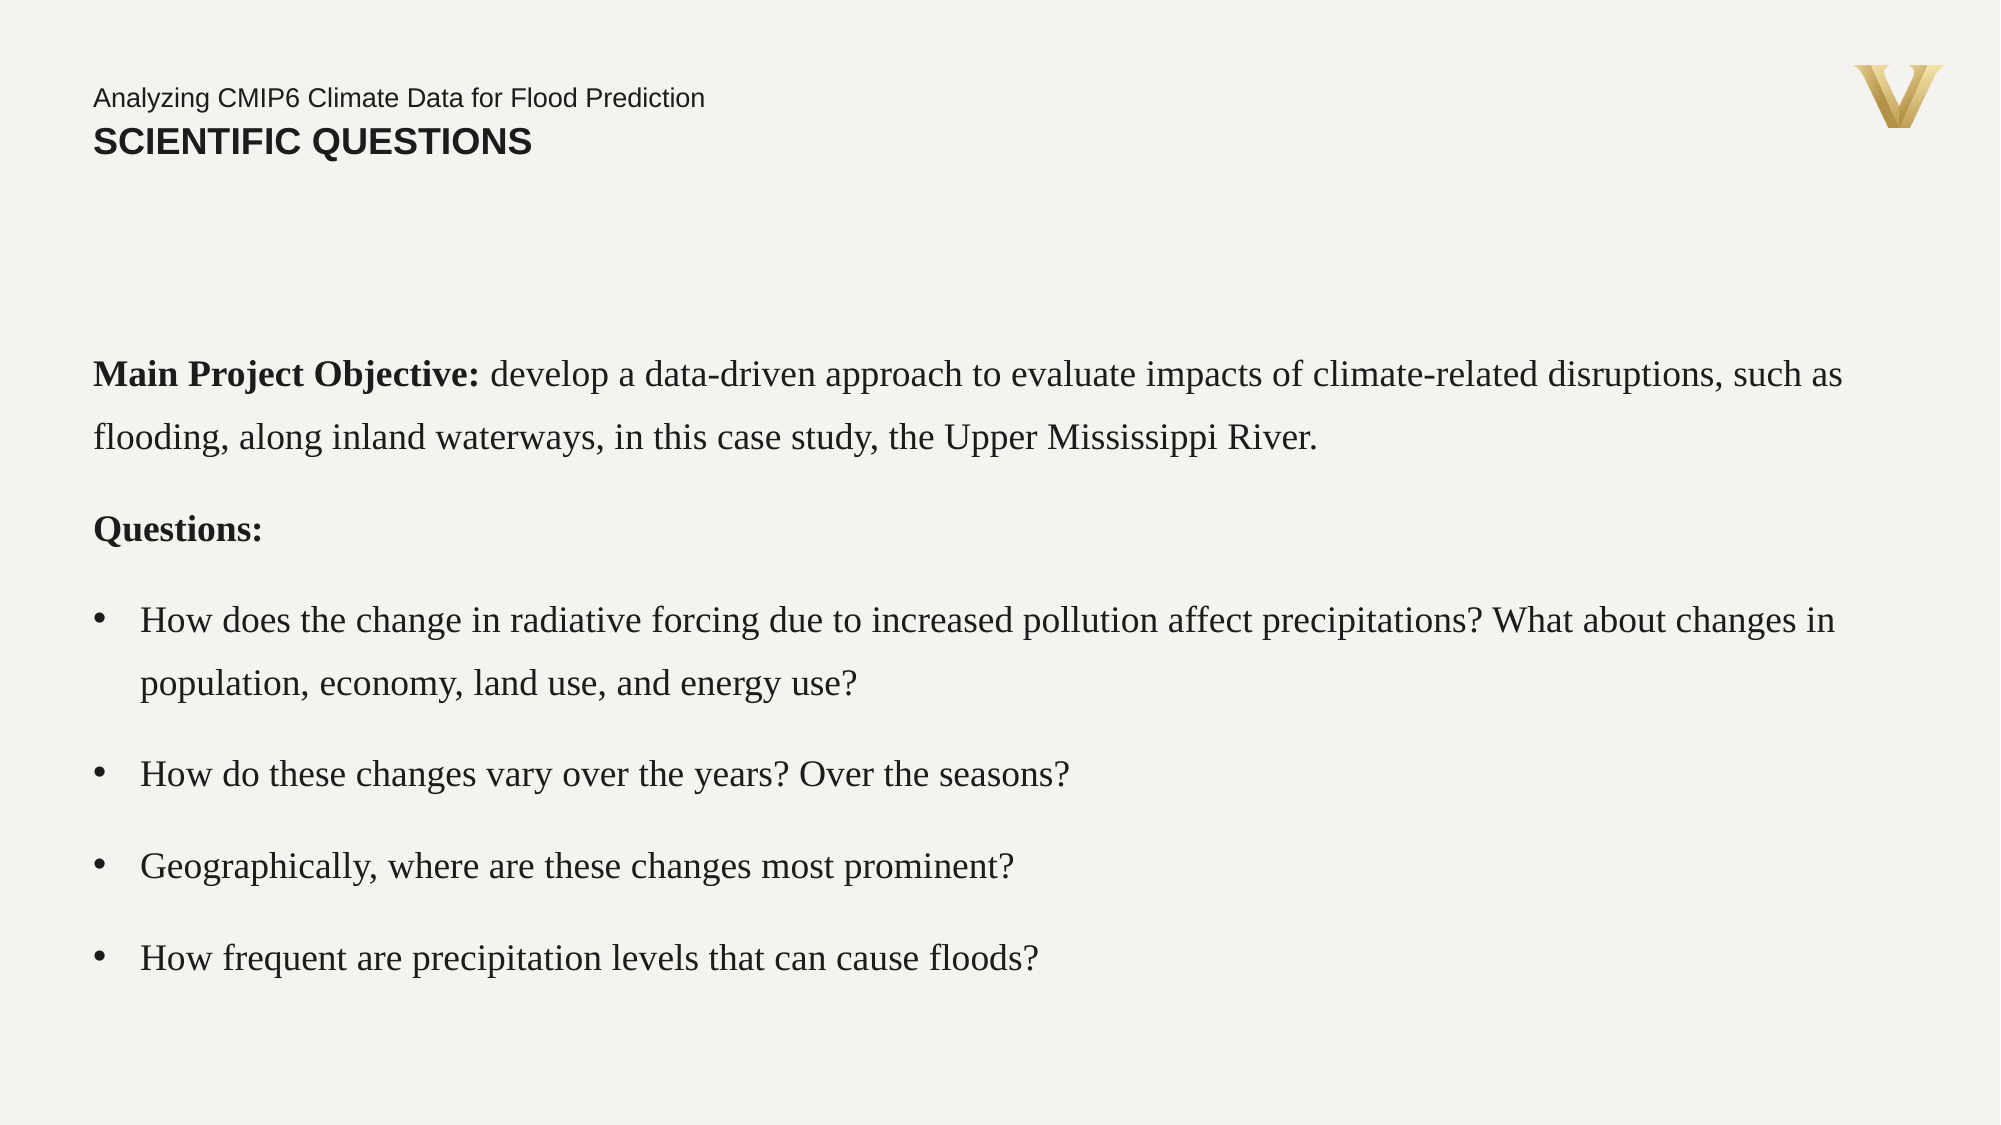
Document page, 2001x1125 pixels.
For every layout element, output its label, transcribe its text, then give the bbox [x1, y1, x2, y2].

list Analyzing CMIP6 Climate Data for Flood Prediction [78, 39, 1000, 114]
picture [1854, 65, 1944, 128]
list SCIENTIFIC QUESTIONS [78, 114, 1000, 210]
list Main Project Objective: develop a data-driven approach to evaluate impacts of climate-related disruptions, such as flooding, along inland waterways, in this case study, the Upper Mississippi River. Questions: How does the change in radiative forcing due to increased pollution affect precipitations? What about changes in population, economy, land use, and energy use? How do these changes vary over the years? Over the seasons? Geographically, where are these changes most prominent? How frequent are precipitation levels that can cause floods? [78, 324, 1866, 1011]
